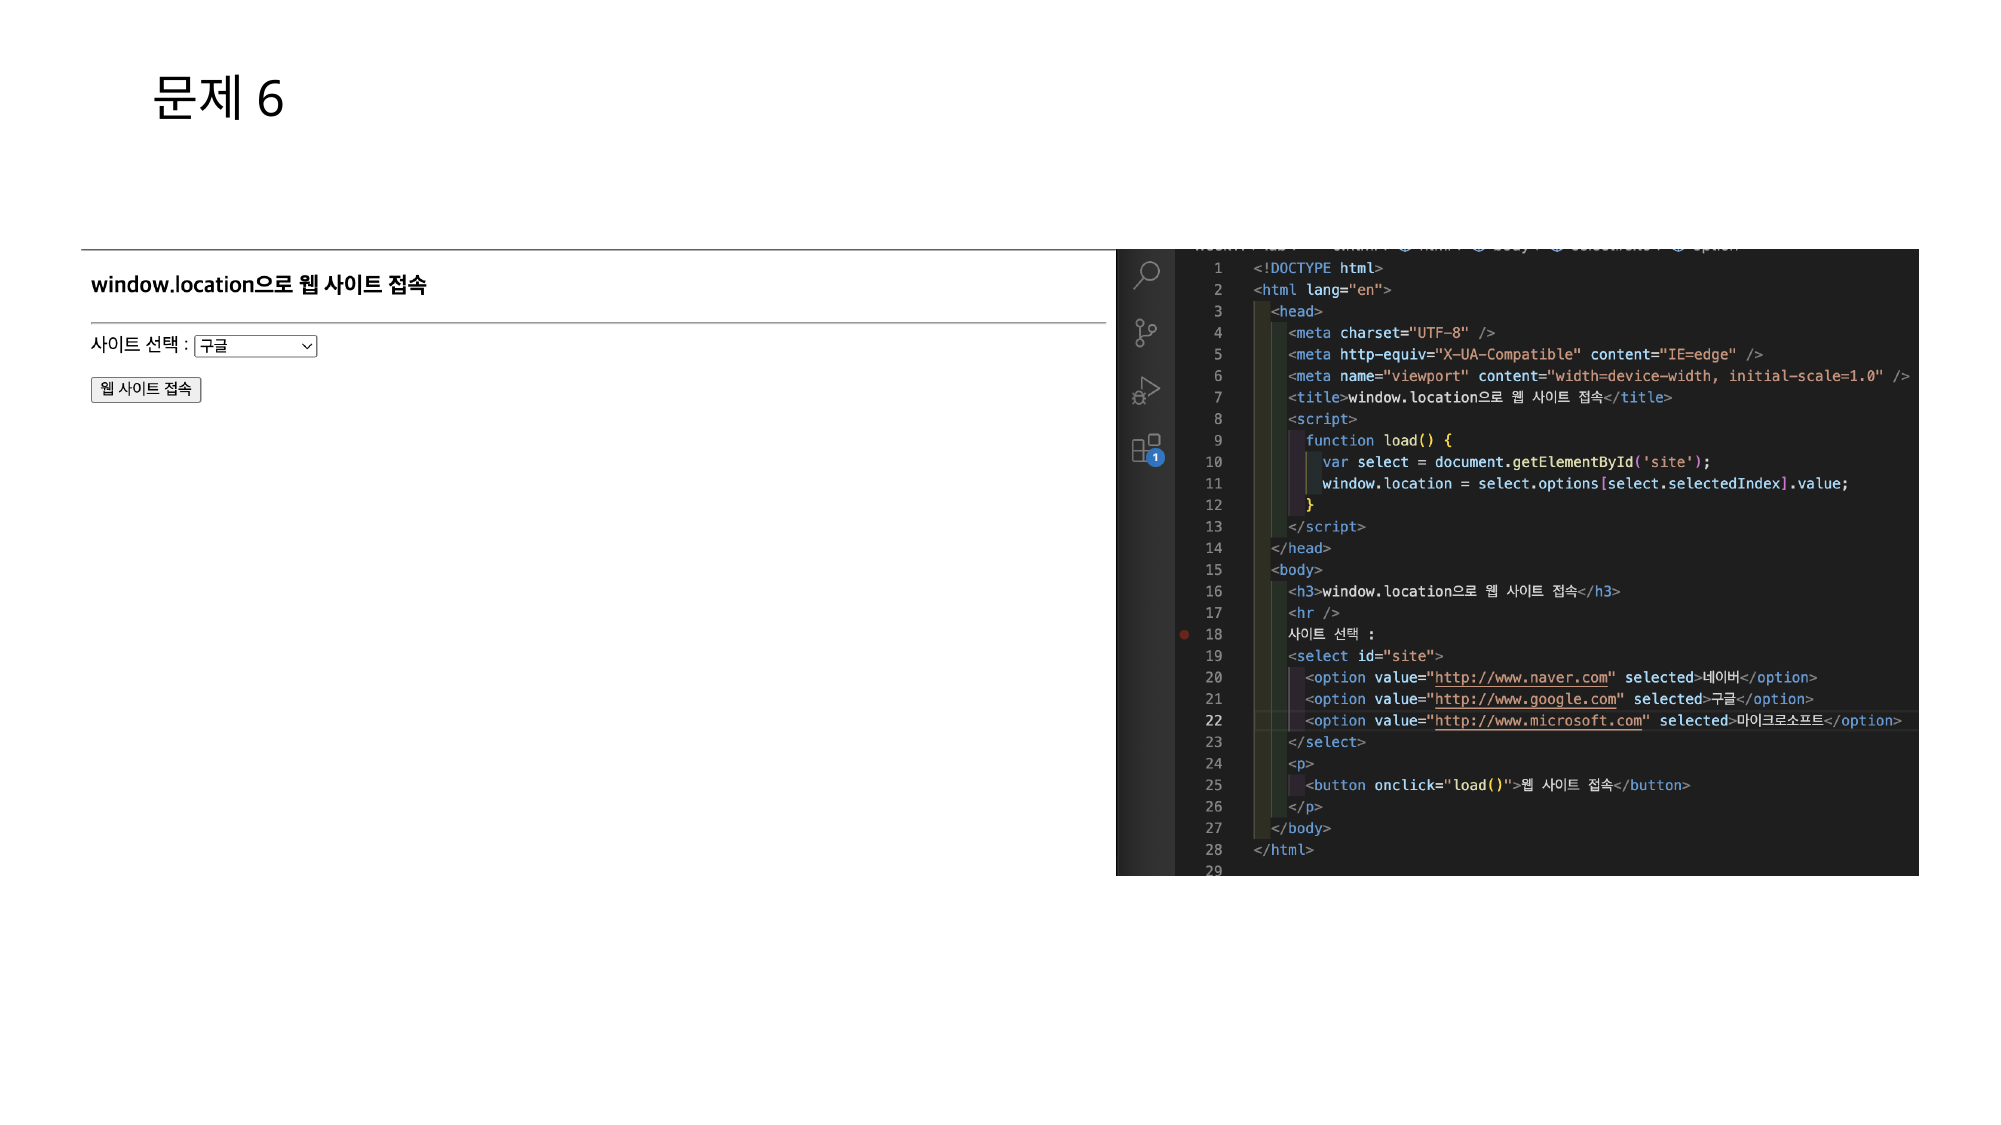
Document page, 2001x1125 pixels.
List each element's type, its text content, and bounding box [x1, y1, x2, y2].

title 문제6 [137, 59, 986, 141]
picture [80, 249, 1919, 876]
